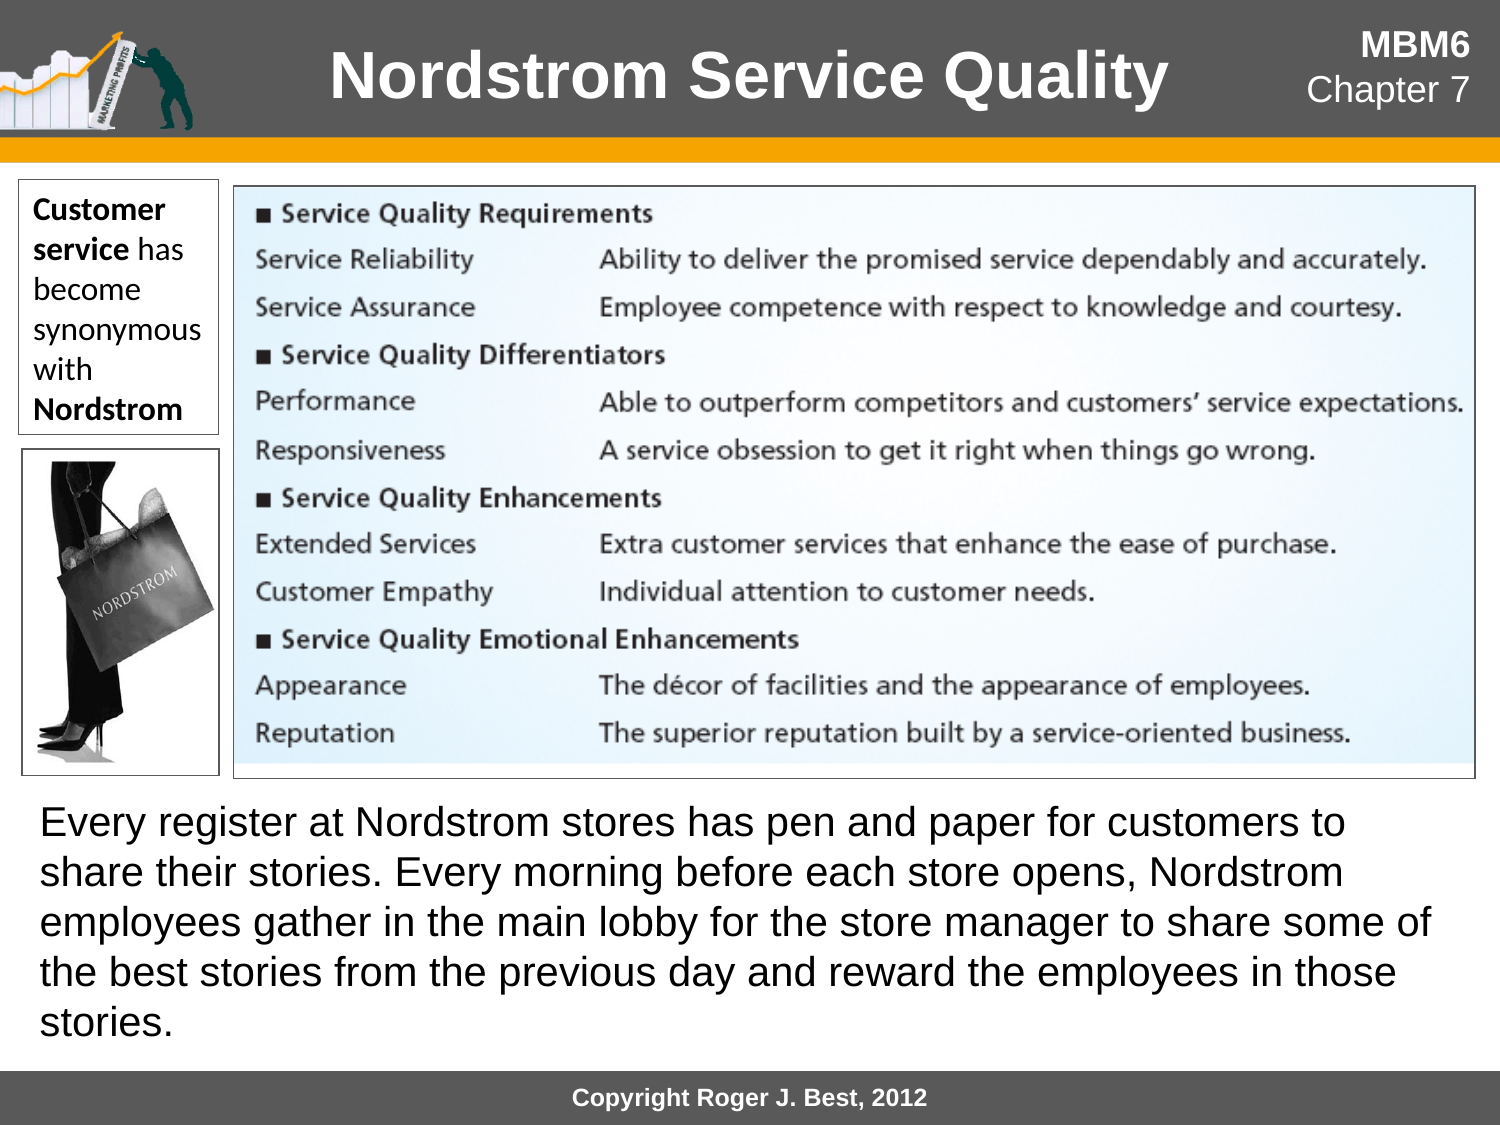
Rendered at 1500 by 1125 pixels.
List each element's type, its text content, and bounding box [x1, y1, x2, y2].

picture [0, 21, 214, 136]
picture [22, 449, 219, 776]
text_box MBM6 Chapter 7 [1259, 12, 1486, 118]
text_box Every register at Nordstrom stores has pen and paper for customers to share their stories. Every morning before each store opens, Nordstrom employees gather in the main lobby for the store manager to share some of the best stories from the previous day and reward the employees in those stories. [24, 787, 1450, 1053]
picture [233, 186, 1475, 779]
text_box [0, 0, 1500, 135]
text_box Nordstrom Service Quality [217, 24, 1300, 120]
text_box [0, 1069, 1500, 1125]
text_box Customer service has become synonymous with Nordstrom [18, 179, 219, 435]
text_box Copyright Roger J. Best, 2012 [543, 1074, 957, 1120]
text_box [0, 135, 1500, 164]
